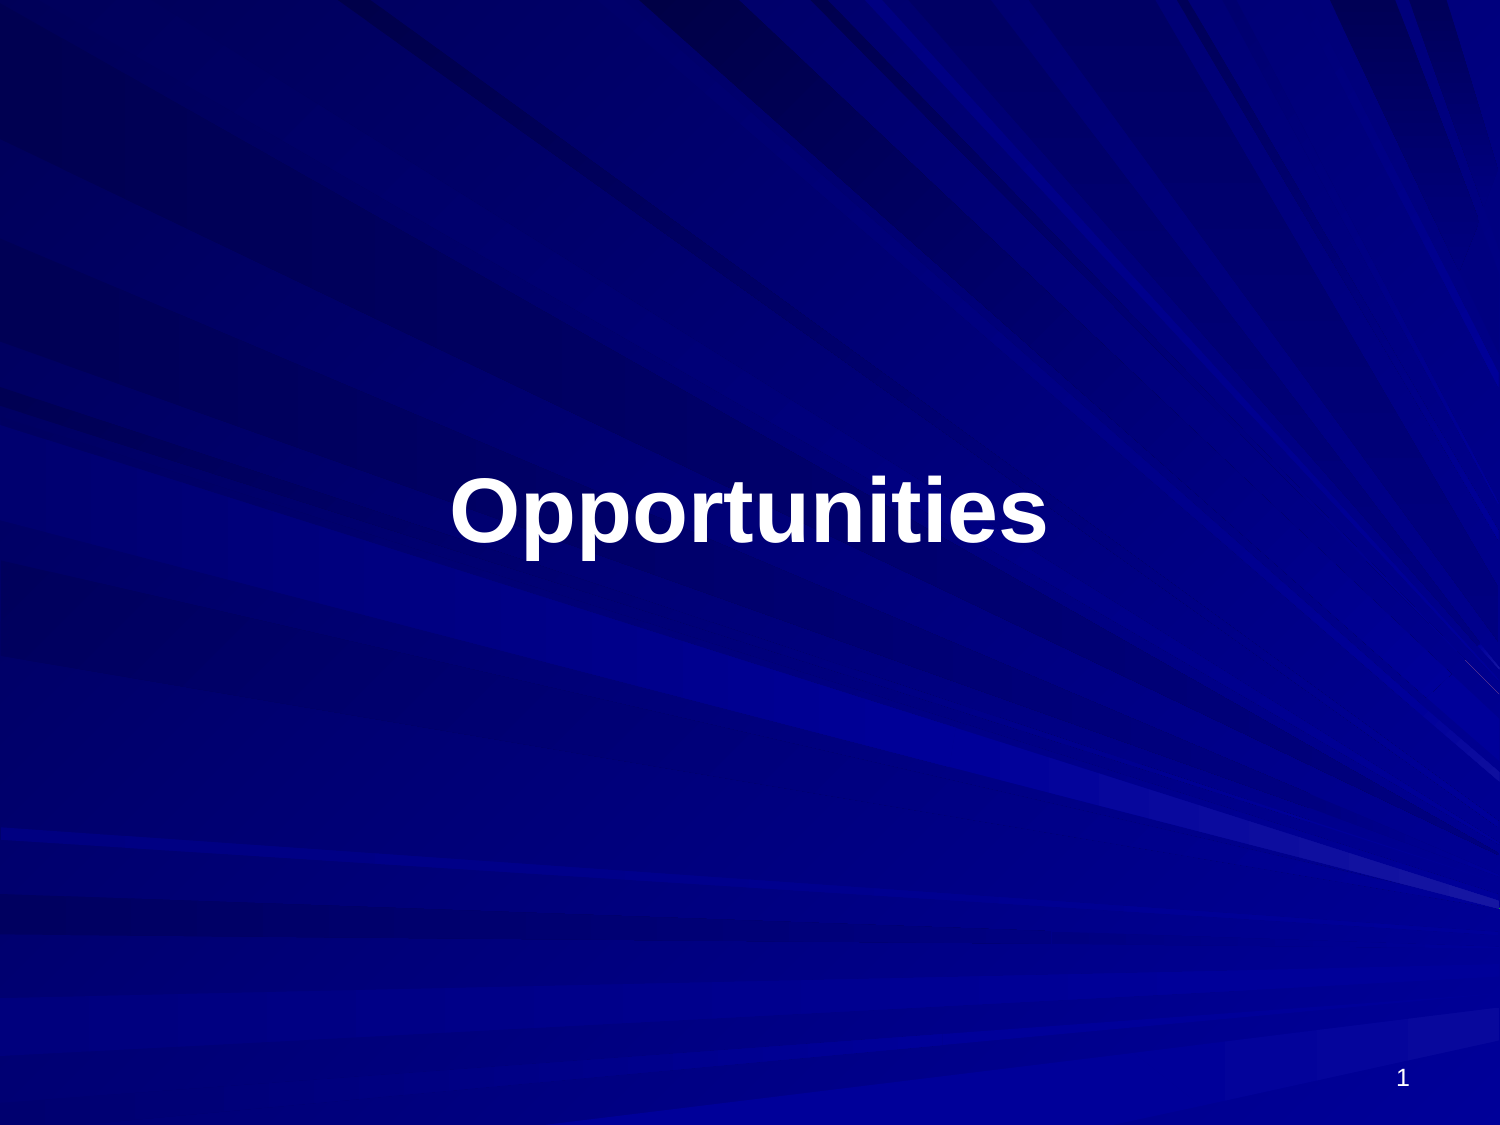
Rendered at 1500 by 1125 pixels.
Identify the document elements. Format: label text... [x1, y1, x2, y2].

slide_number 1 [1074, 1023, 1426, 1100]
title Opportunities [74, 412, 1426, 601]
